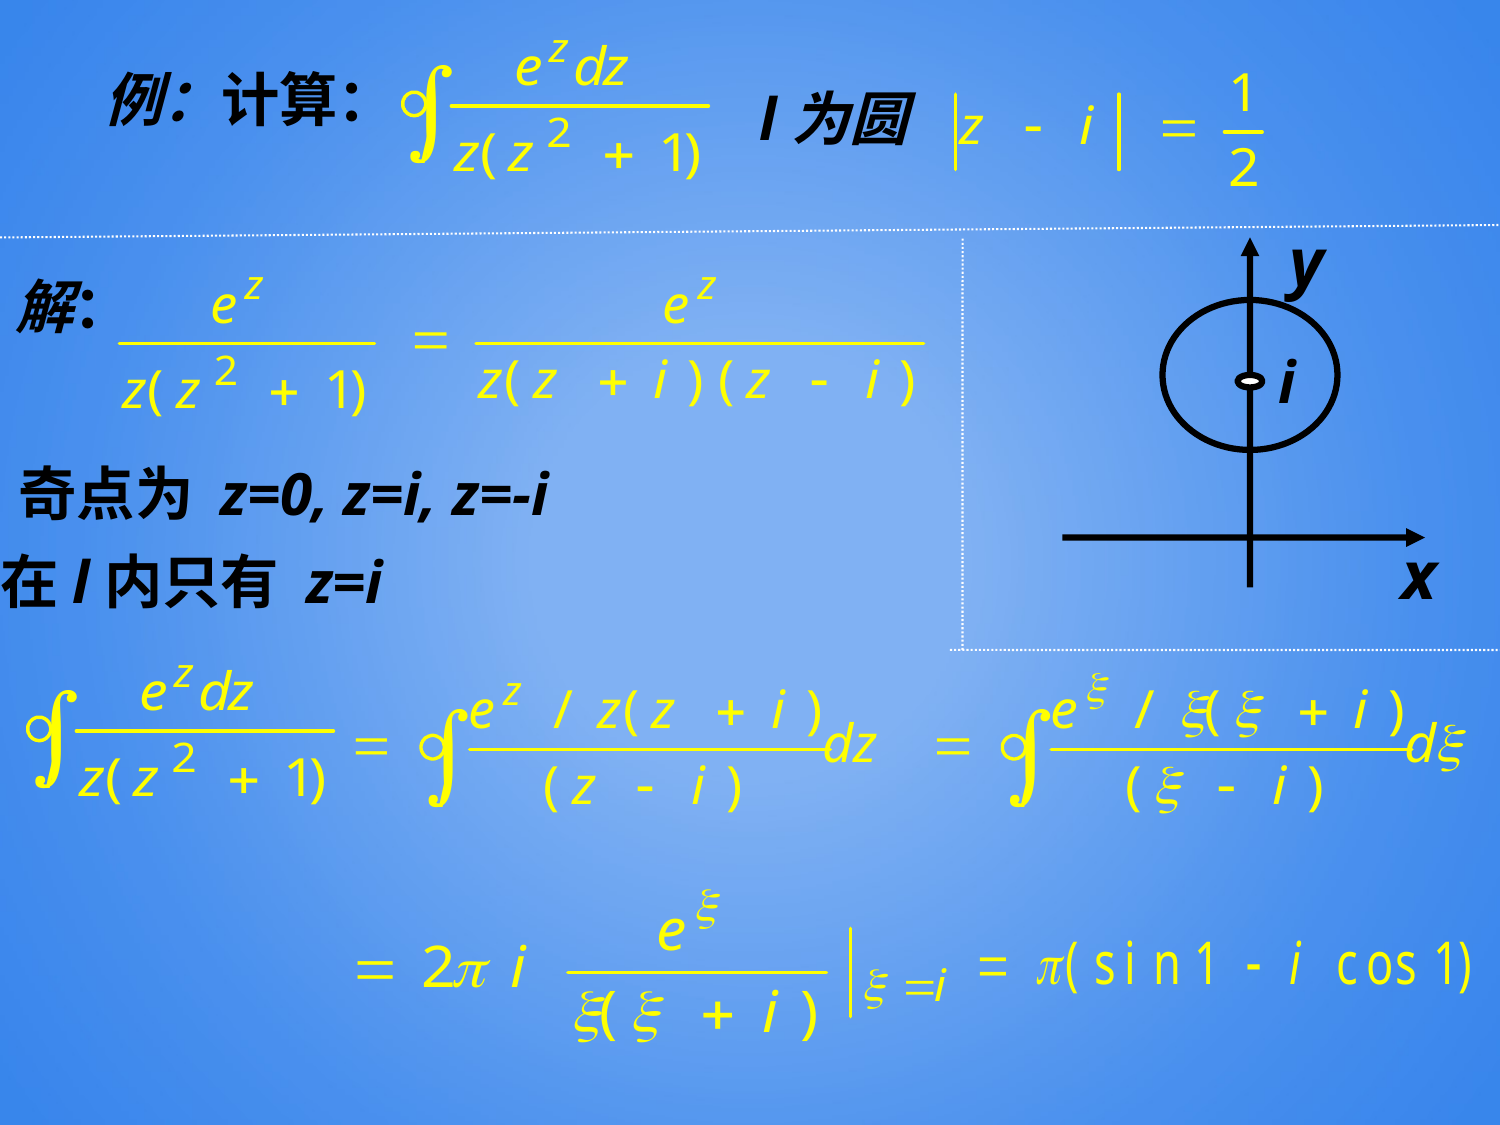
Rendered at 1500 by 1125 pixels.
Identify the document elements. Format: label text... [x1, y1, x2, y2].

text_box [1243, 237, 1257, 374]
text_box 在l内只有 z=i [0, 537, 398, 623]
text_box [384, 13, 720, 185]
picture [0, 0, 1500, 1125]
text_box 例：计算： [89, 55, 384, 141]
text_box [9, 638, 345, 810]
text_box l为圆 [745, 75, 923, 160]
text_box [918, 651, 1484, 823]
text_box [105, 251, 939, 423]
text_box 解： [0, 262, 105, 348]
text_box 奇点为 z=0, z=i, z=-i [3, 450, 564, 535]
text_box y [1274, 212, 1339, 308]
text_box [940, 51, 1276, 200]
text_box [962, 918, 1487, 1006]
text_box [1162, 299, 1249, 450]
text_box [1251, 299, 1338, 450]
text_box i [1263, 337, 1311, 423]
text_box x [1386, 525, 1452, 620]
text_box [1237, 374, 1263, 388]
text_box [337, 865, 978, 1053]
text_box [337, 657, 902, 817]
